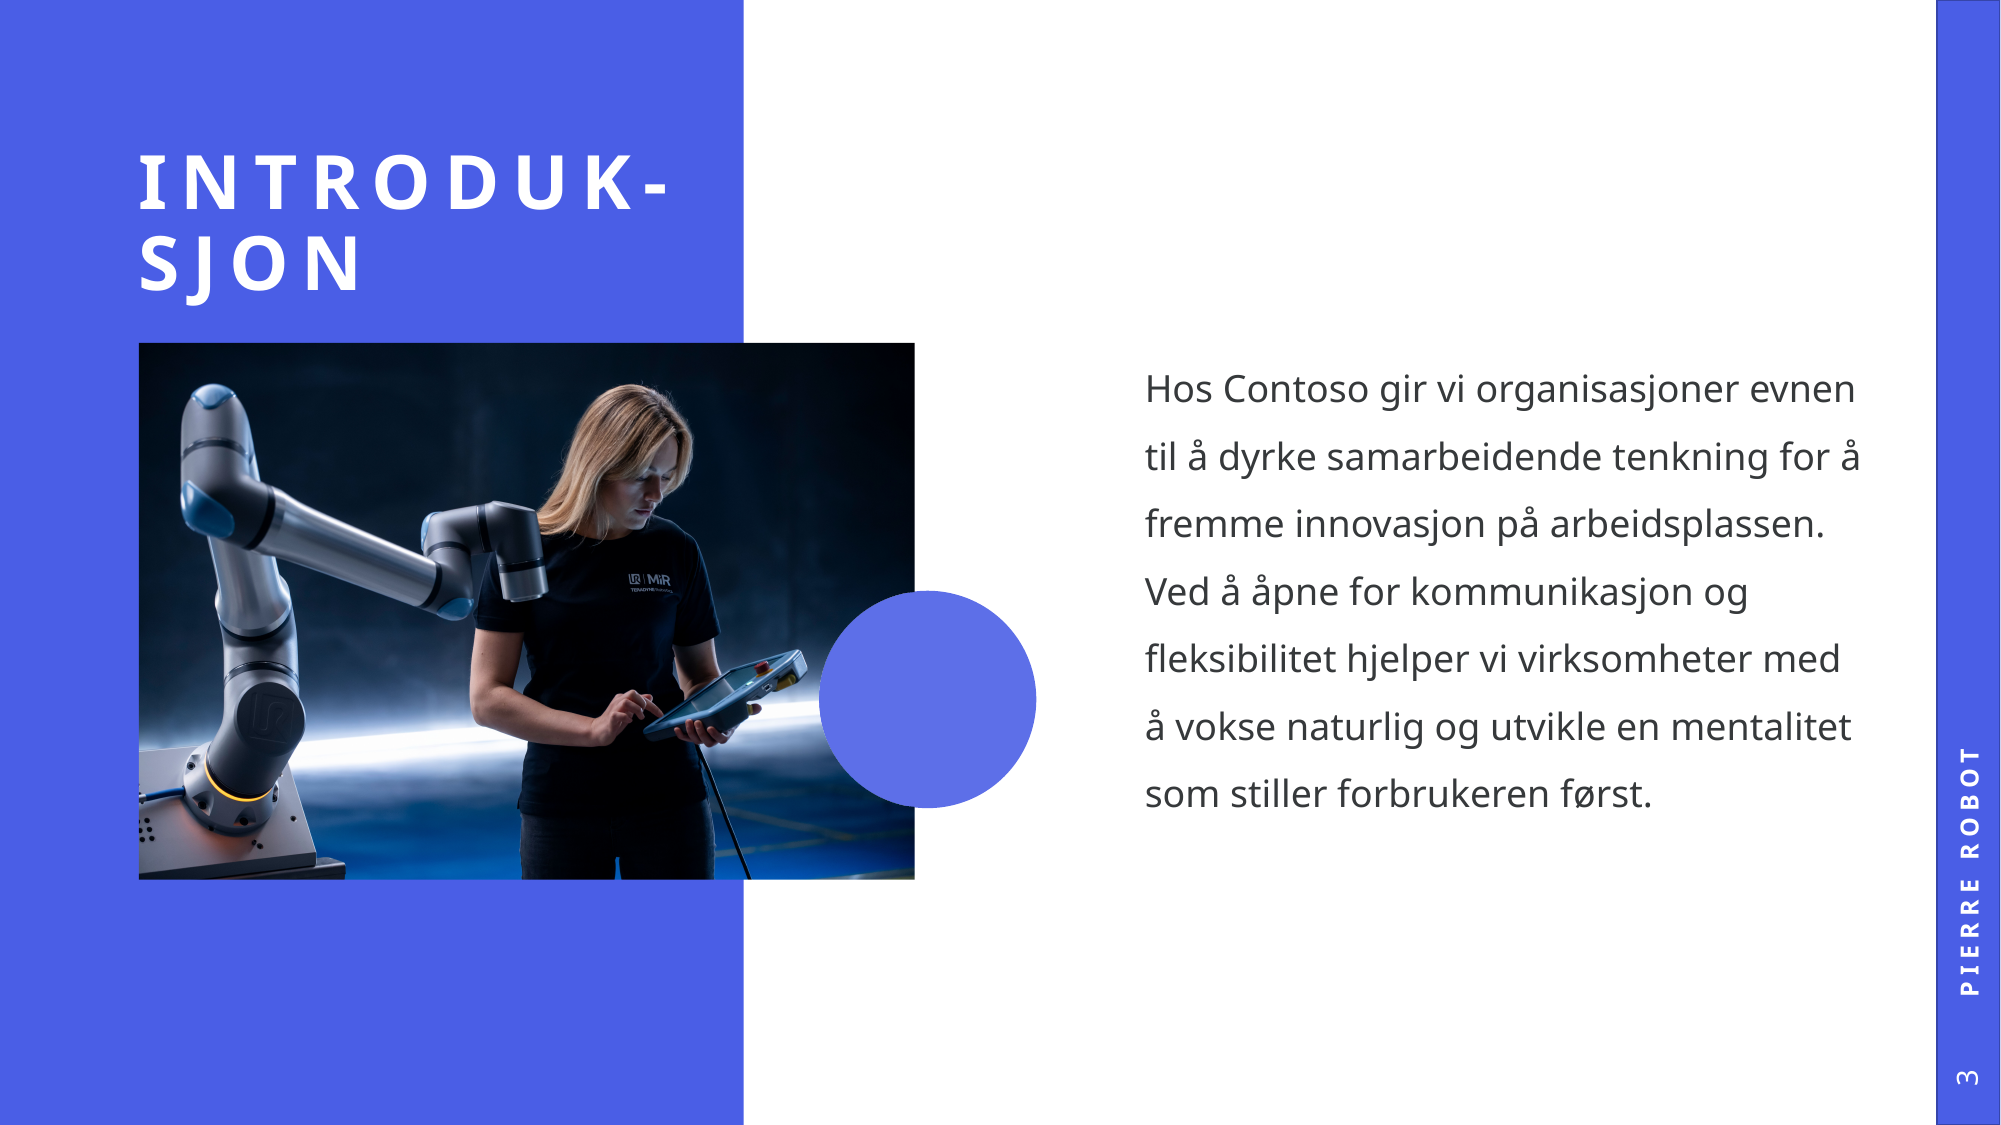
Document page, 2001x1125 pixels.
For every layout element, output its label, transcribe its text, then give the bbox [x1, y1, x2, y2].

title INTRODUK-SJON [139, 145, 740, 331]
slide_number 3 [1937, 1032, 2000, 1125]
list Hos Contoso gir vi organisasjoner evnen til å dyrke samarbeidende tenkning for å fremme innovasjon på arbeidsplassen. Ved å åpne for kommunikasjon og fleksibilitet hjelper vi virksomheter med å vokse naturlig og utvikle en mentalitet som stiller forbrukeren først. [1144, 342, 1863, 981]
picture [138, 342, 915, 880]
footer PIERRE ROBOT [1937, 0, 2000, 1032]
